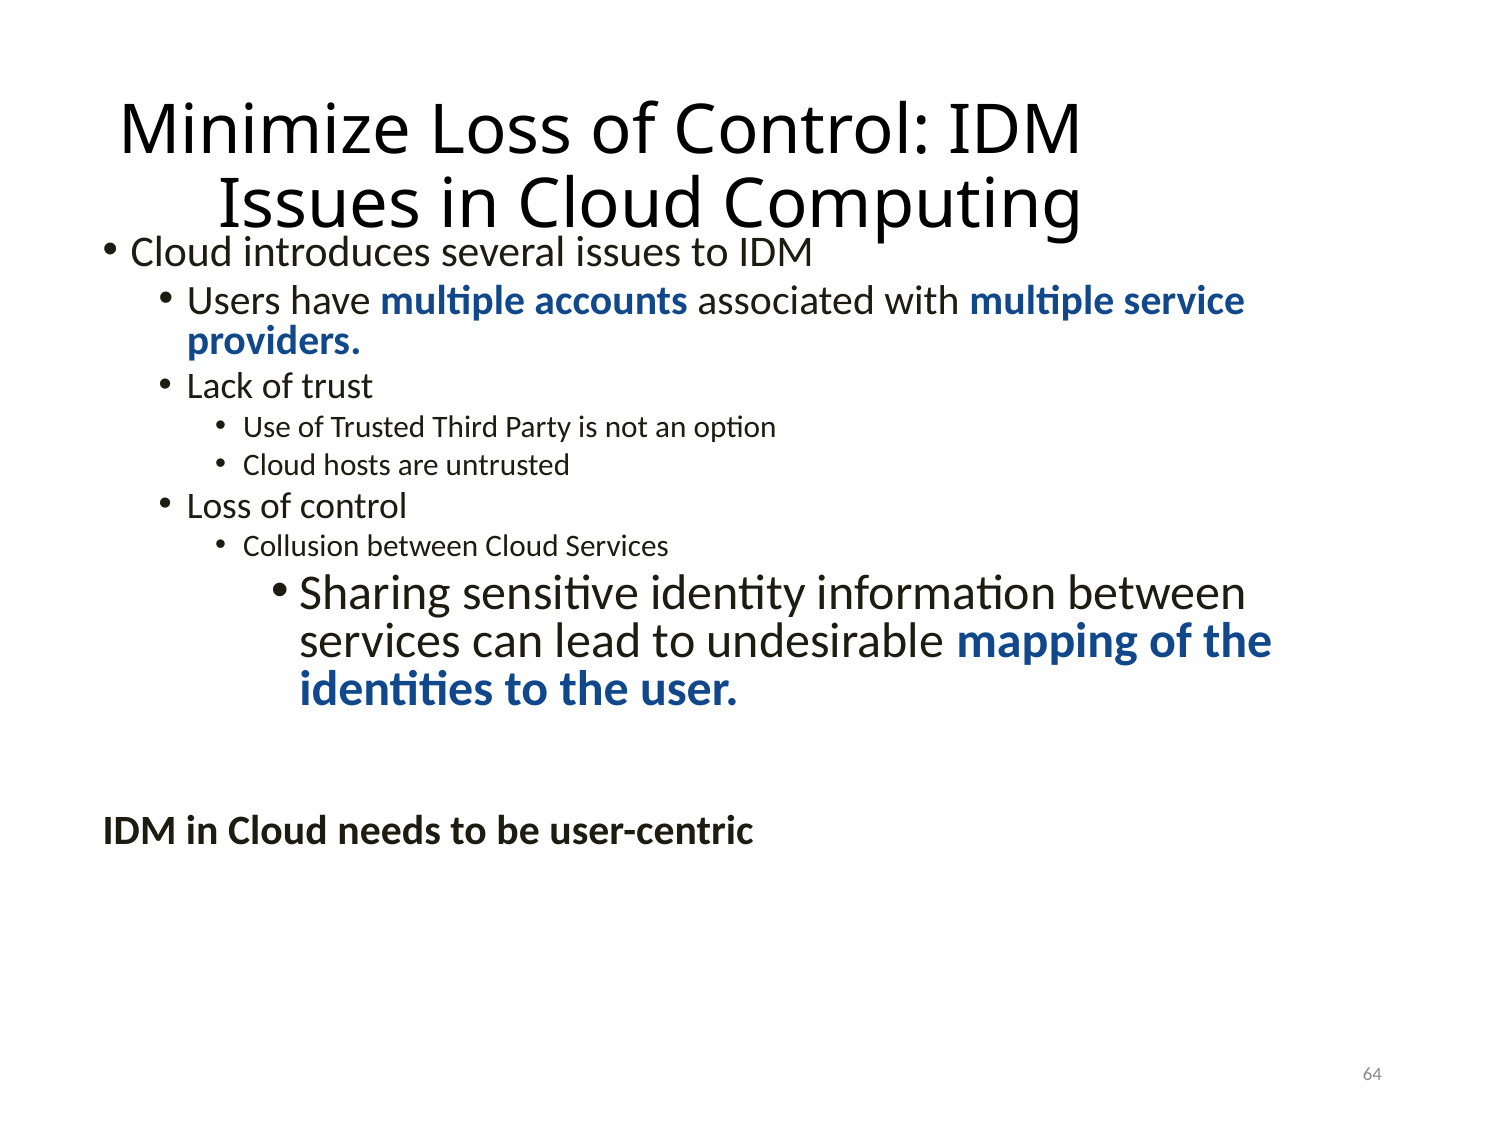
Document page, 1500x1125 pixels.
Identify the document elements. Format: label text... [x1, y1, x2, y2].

slide_number 64 [1059, 1042, 1397, 1103]
title Minimize Loss of Control: IDM Issues in Cloud Computing [103, 59, 1397, 224]
list Cloud introduces several issues to IDM Users have multiple accounts associated with multiple service providers. Lack of trust Use of Trusted Third Party is not an option Cloud hosts are untrusted Loss of control Collusion between Cloud Services Sharing sensitive identity information between services can lead to undesirable mapping of the identities to the user. IDM in Cloud needs to be user-centric [87, 224, 1413, 1050]
